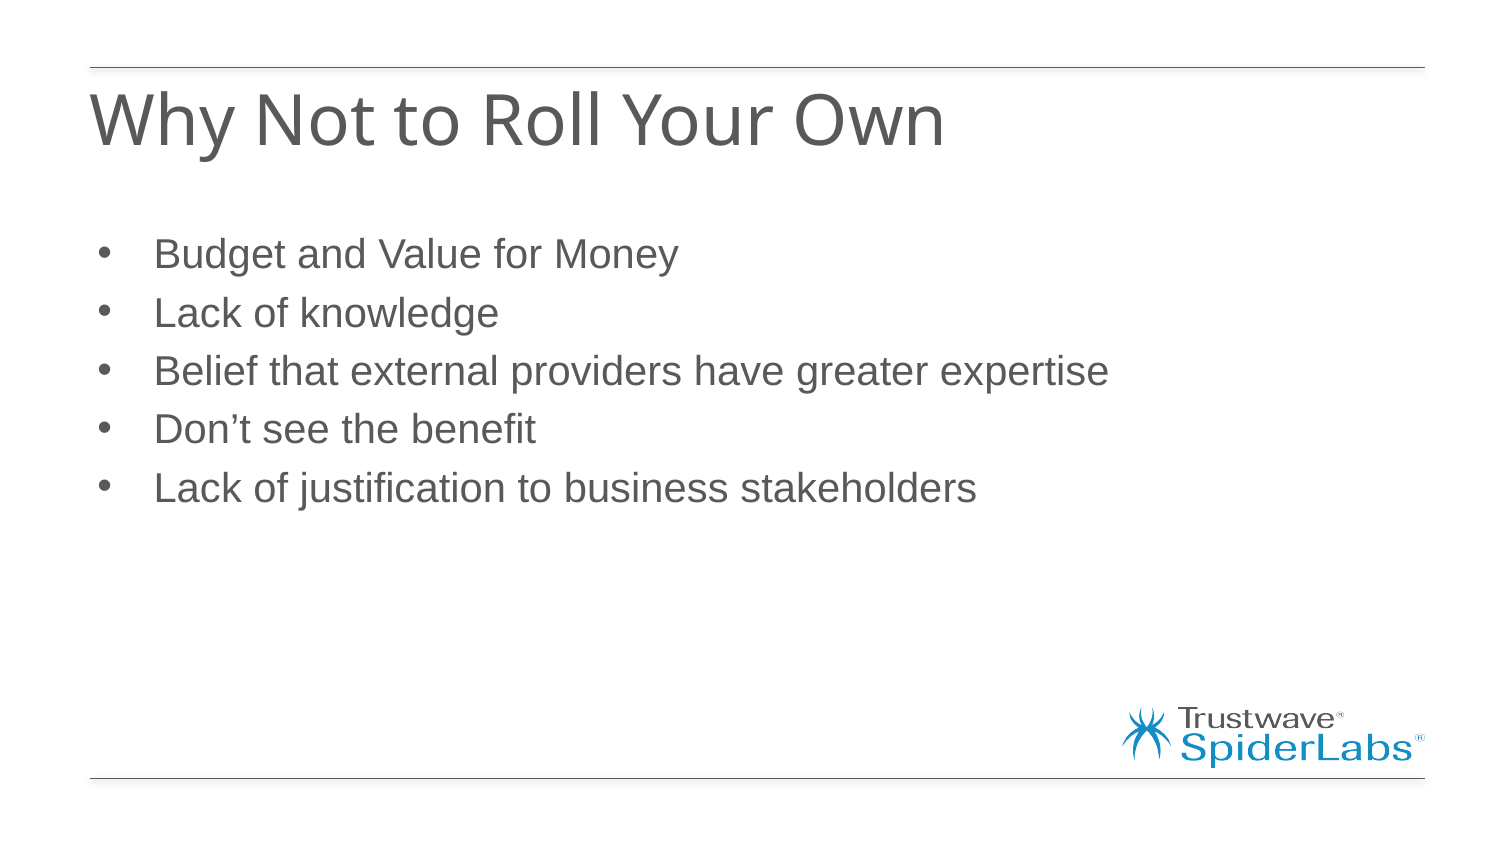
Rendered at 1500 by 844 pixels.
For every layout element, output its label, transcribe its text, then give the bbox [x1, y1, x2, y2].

picture [1122, 707, 1425, 768]
title Why Not to Roll Your Own [75, 67, 1425, 177]
list Budget and Value for Money Lack of knowledge Belief that external providers have greater expertise Don’t see the benefit Lack of justification to business stakeholders [82, 219, 1427, 650]
